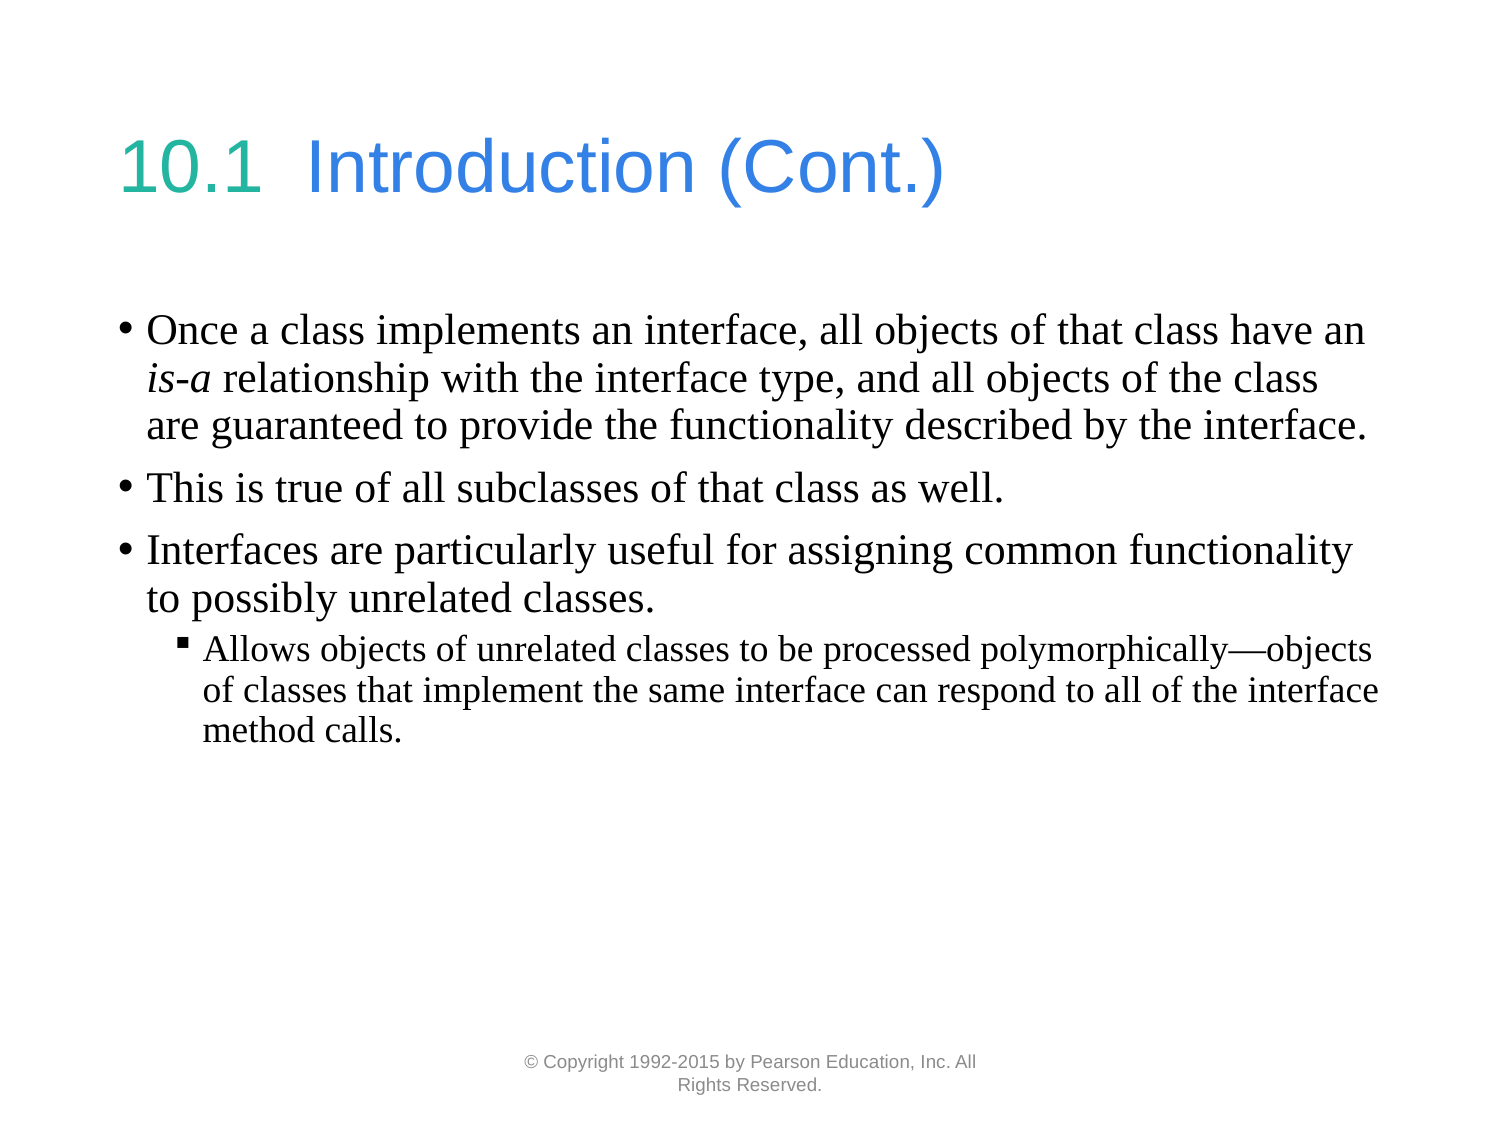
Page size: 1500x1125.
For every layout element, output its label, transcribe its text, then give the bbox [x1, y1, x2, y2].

title 10.1 Introduction (Cont.) [103, 59, 1397, 278]
footer © Copyright 1992-2015 by Pearson Education, Inc. All Rights Reserved. [496, 1042, 1004, 1103]
list Once a class implements an interface, all objects of that class have an is-a relationship with the interface type, and all objects of the class are guaranteed to provide the functionality described by the interface. This is true of all subclasses of that class as well. Interfaces are particularly useful for assigning common functionality to possibly unrelated classes. Allows objects of unrelated classes to be processed polymorphically—objects of classes that implement the same interface can respond to all of the interface method calls. [103, 299, 1397, 1014]
